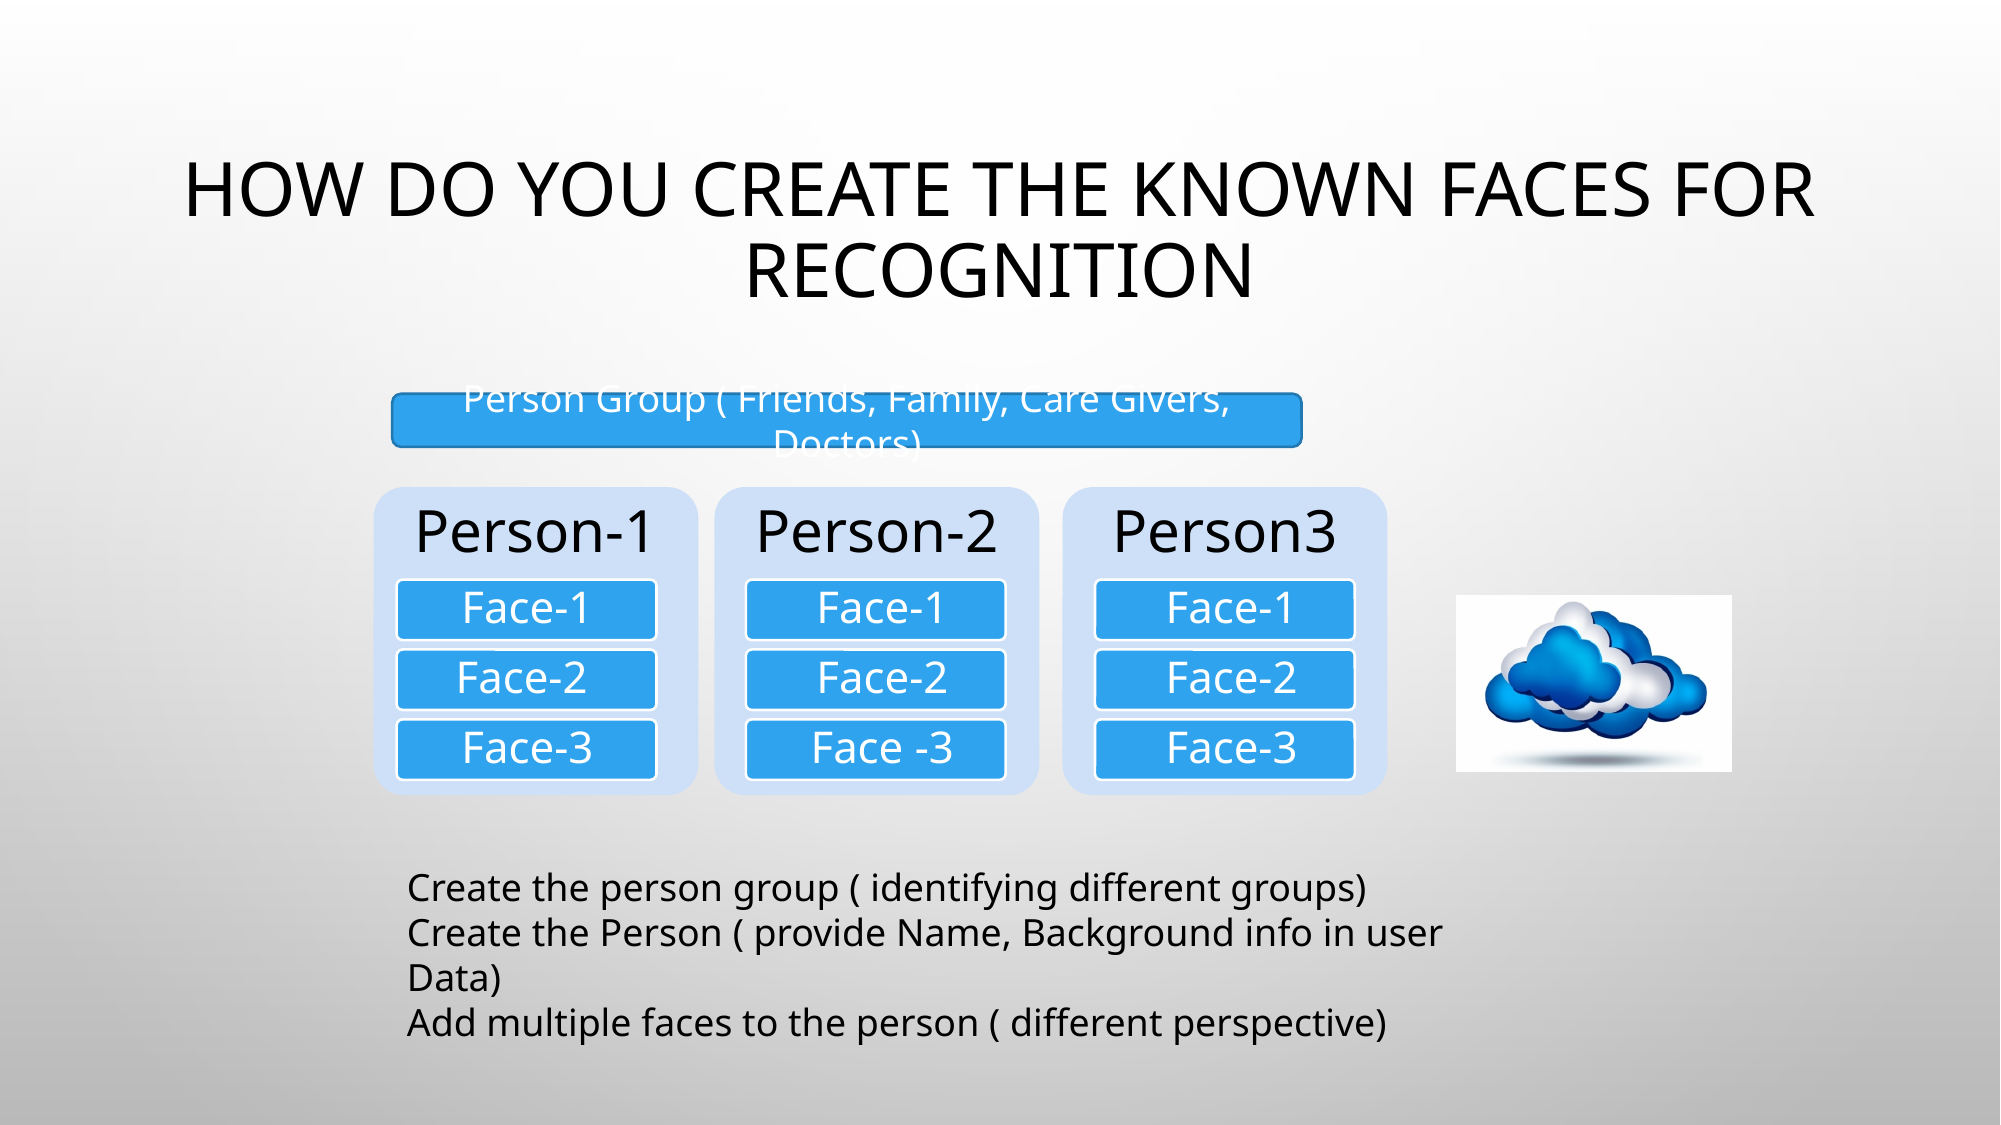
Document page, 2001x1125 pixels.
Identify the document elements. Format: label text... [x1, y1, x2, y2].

text_box Person Group ( Friends, Family, Care Givers, Doctors) [390, 392, 1303, 449]
title How do yOU CREATE the KNOWN faces for RECOGNITION [149, 101, 1851, 364]
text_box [363, 486, 1388, 796]
text_box Create the person group ( identifying different groups) Create the Person ( provide Name, Background info in user Data) Add multiple faces to the person ( different perspective) [392, 856, 1541, 1051]
picture [0, 0, 2000, 1125]
